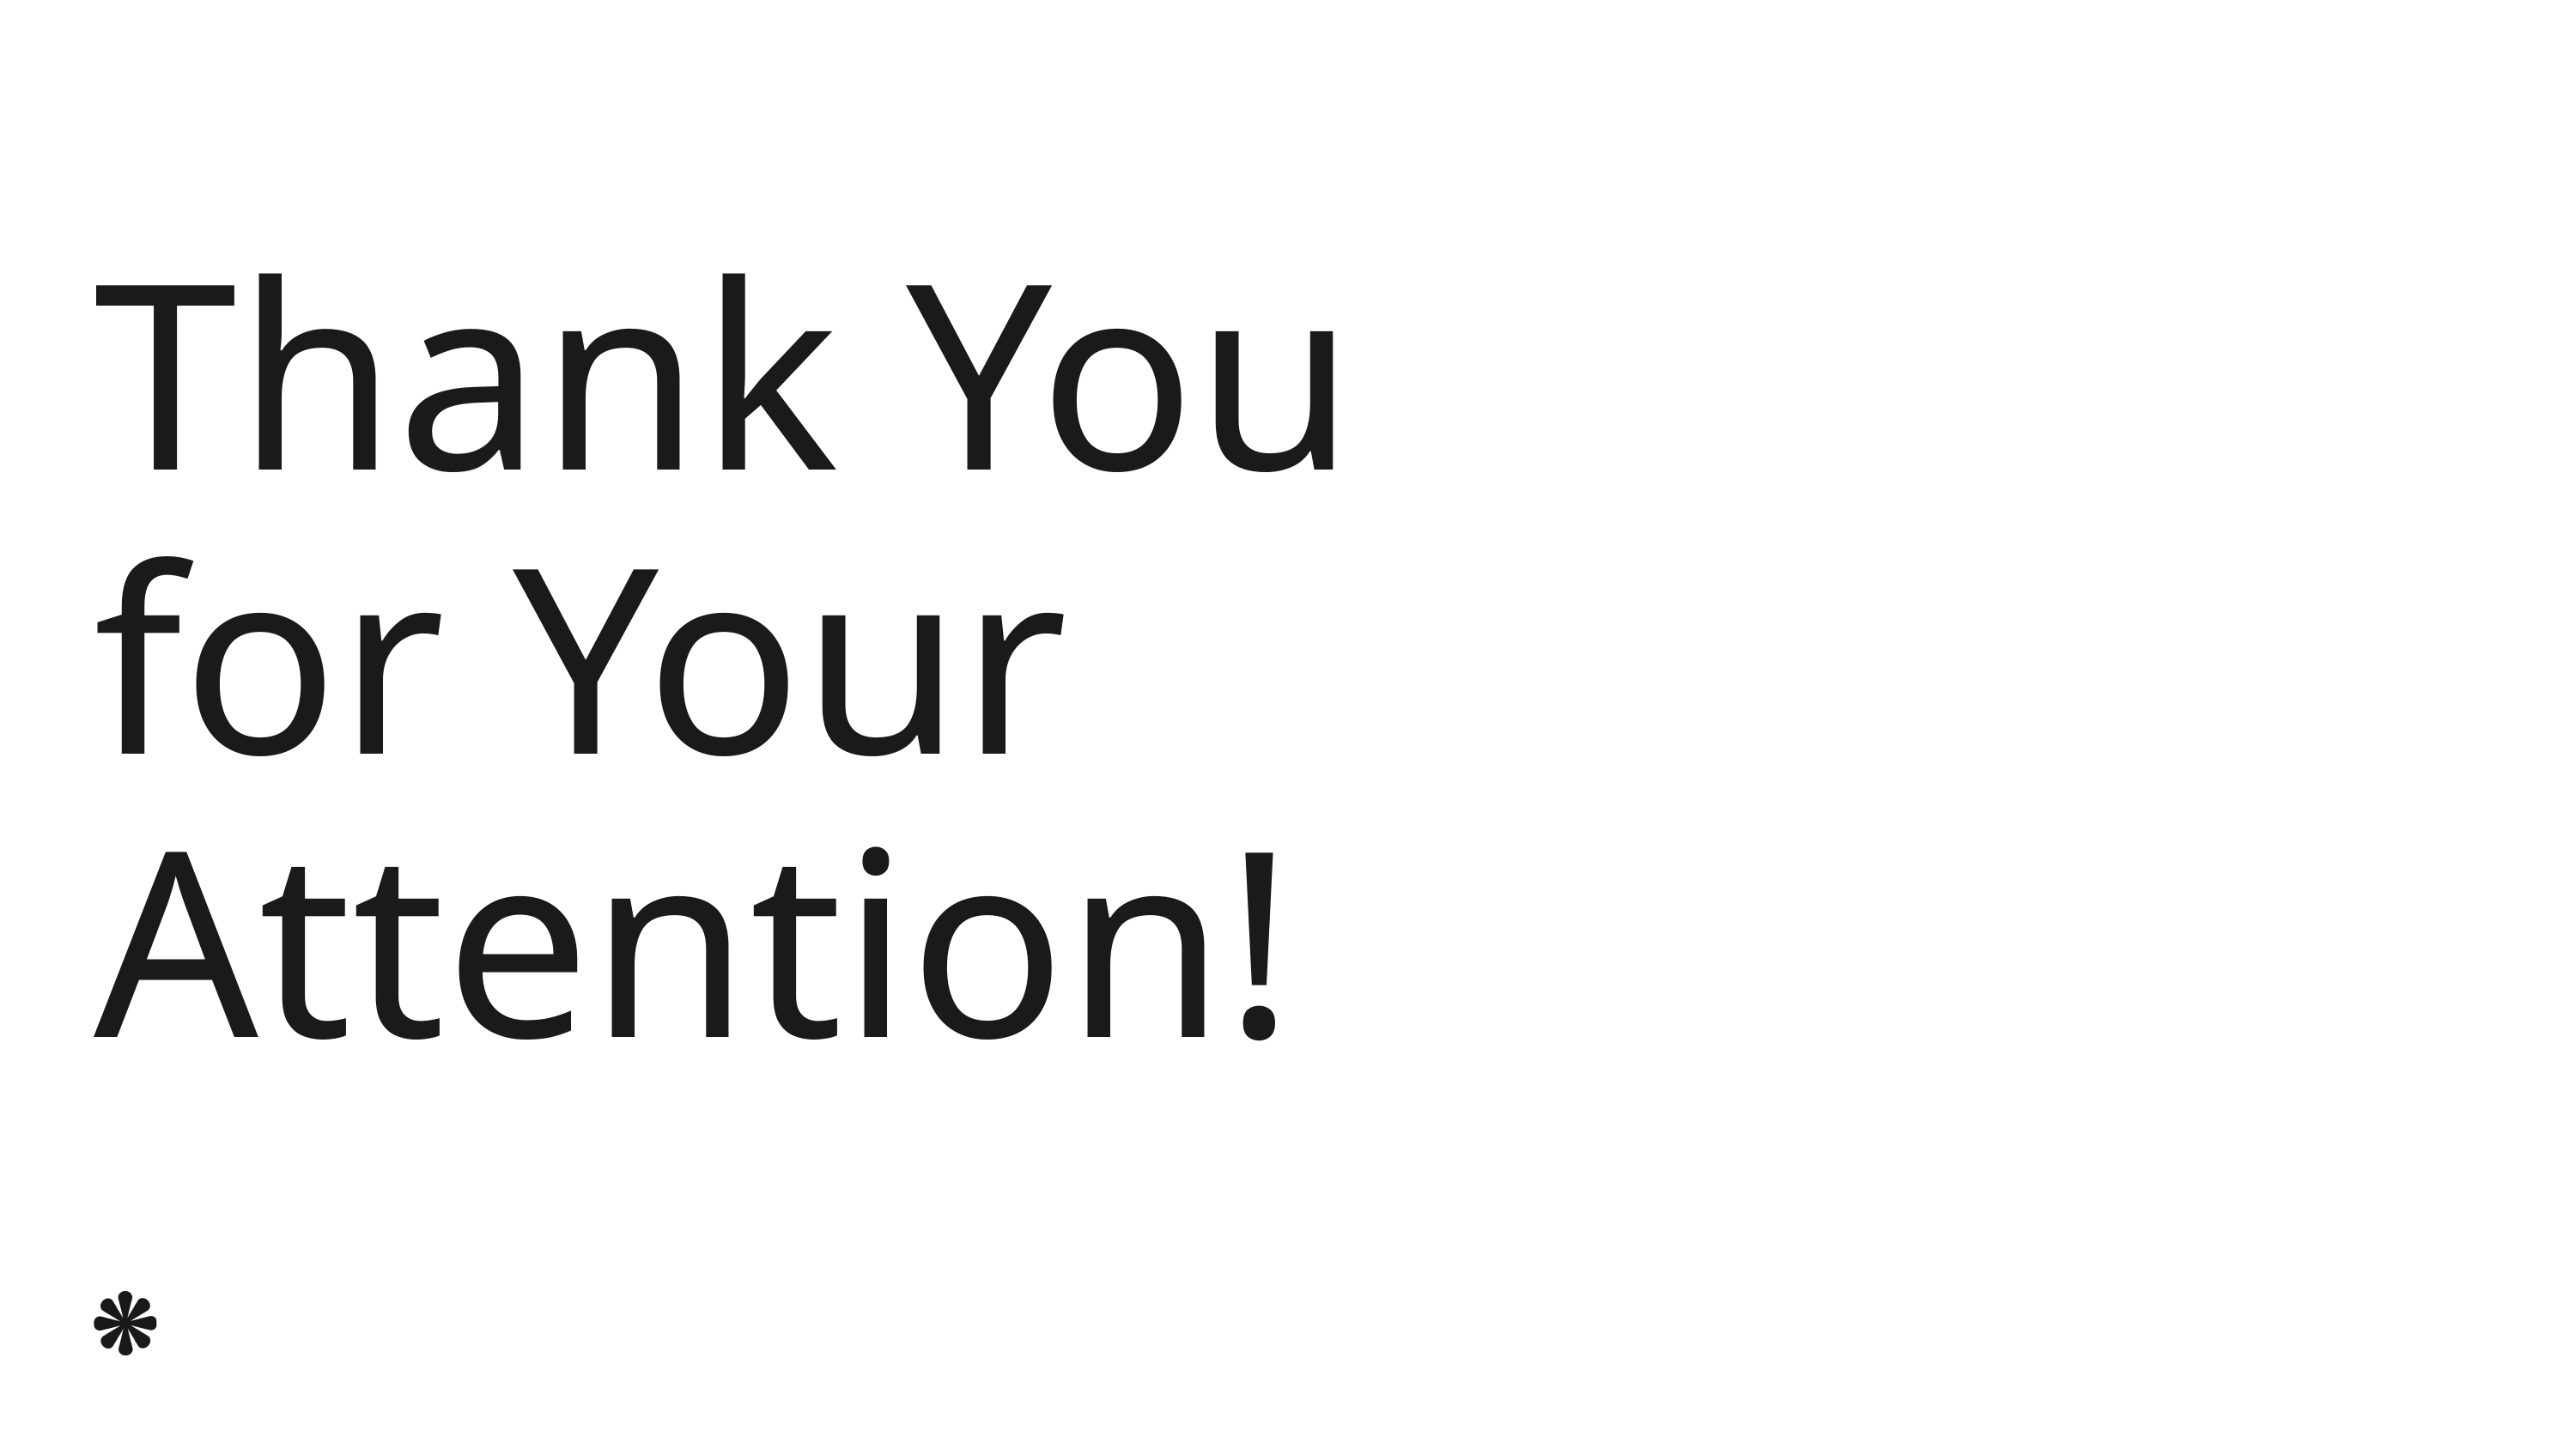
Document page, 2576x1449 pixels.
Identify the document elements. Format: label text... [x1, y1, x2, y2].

text_box Thank You for Your Attention! [94, 237, 1719, 1090]
text_box [94, 1291, 157, 1355]
